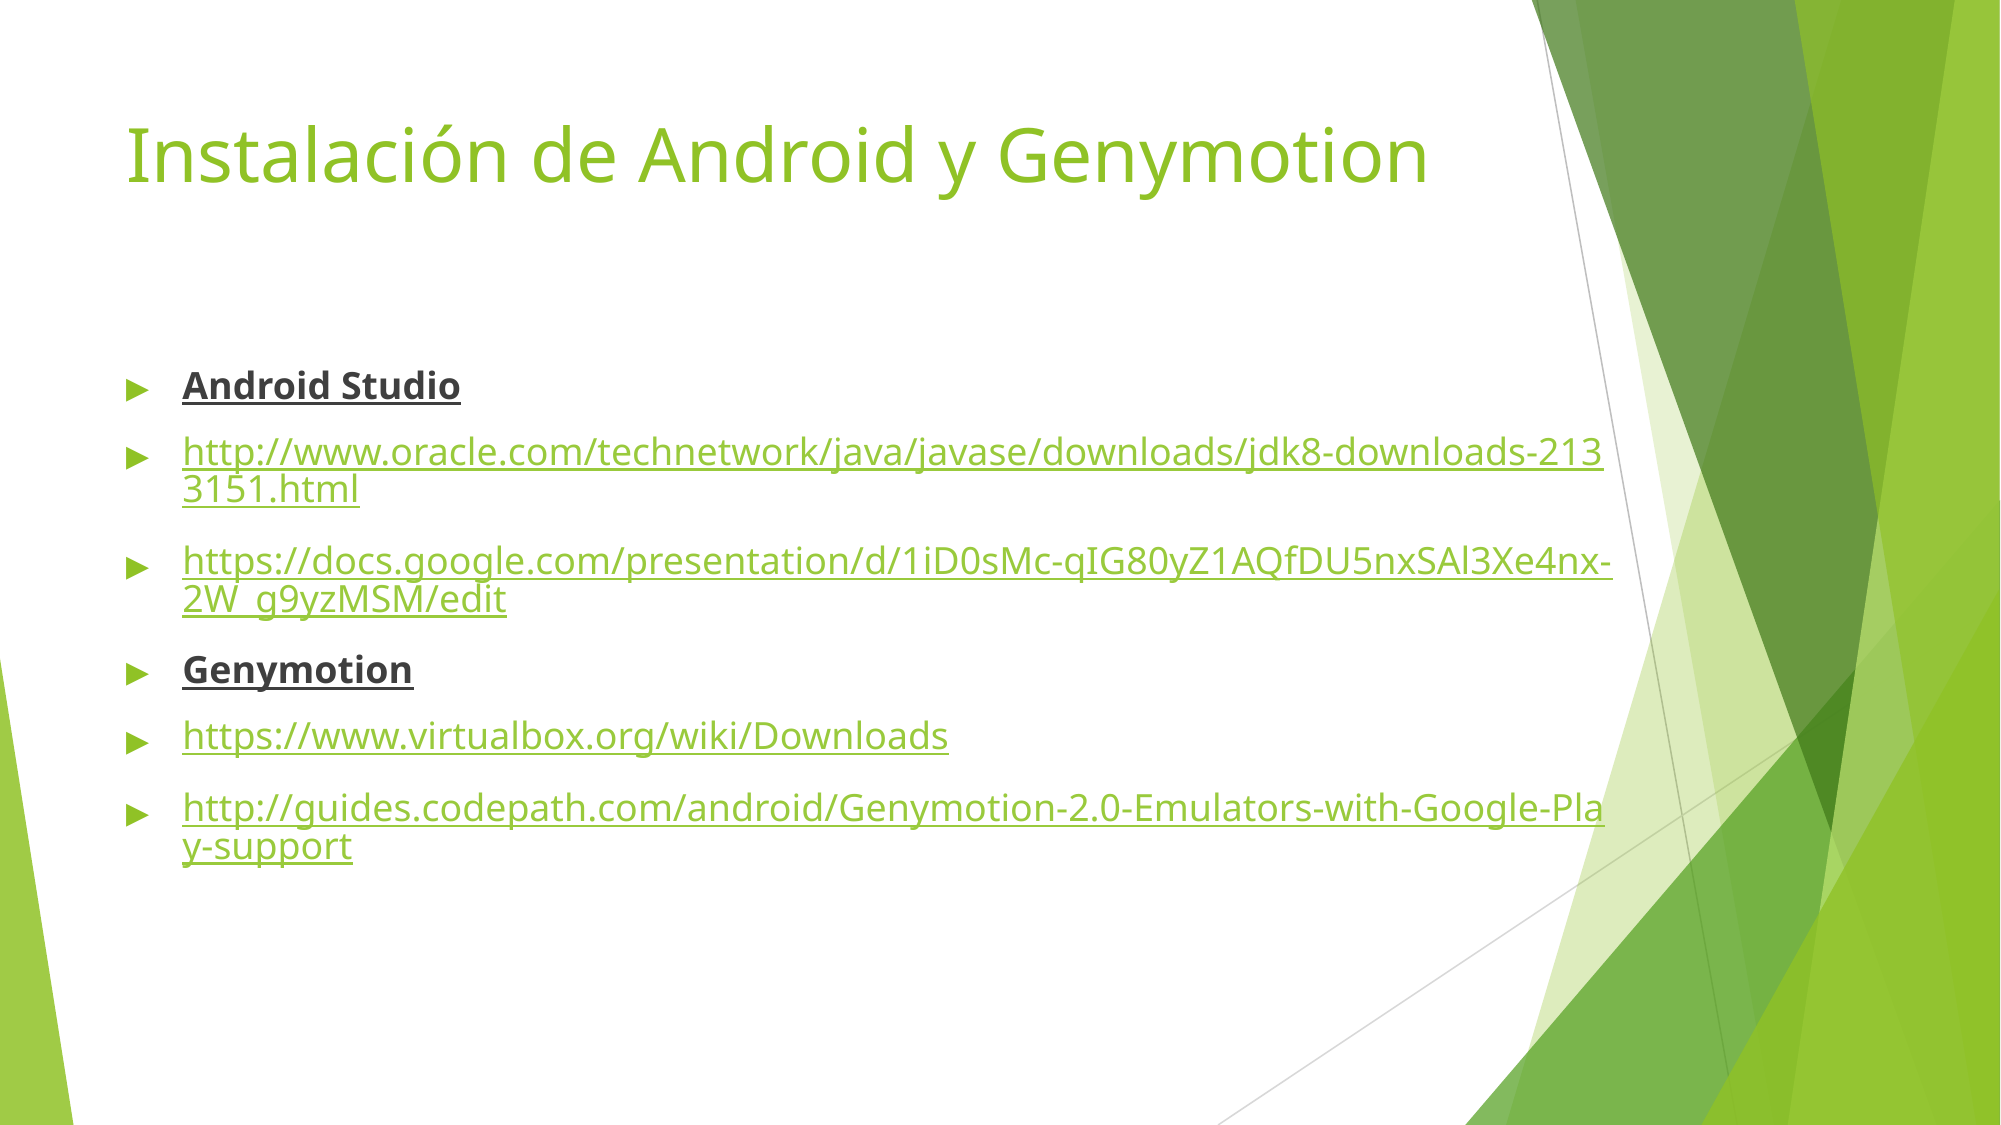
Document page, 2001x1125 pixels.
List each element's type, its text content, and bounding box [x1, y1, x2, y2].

list Android Studio http://www.oracle.com/technetwork/java/javase/downloads/jdk8-downloads-2133151.html https://docs.google.com/presentation/d/1iD0sMc-qIG80yZ1AQfDU5nxSAl3Xe4nx-2W_g9yzMSM/edit Genymotion https://www.virtualbox.org/wiki/Downloads http://guides.codepath.com/android/Genymotion-2.0-Emulators-with-Google-Play-support [111, 354, 1639, 992]
title Instalación de Android y Genymotion [111, 99, 1522, 317]
